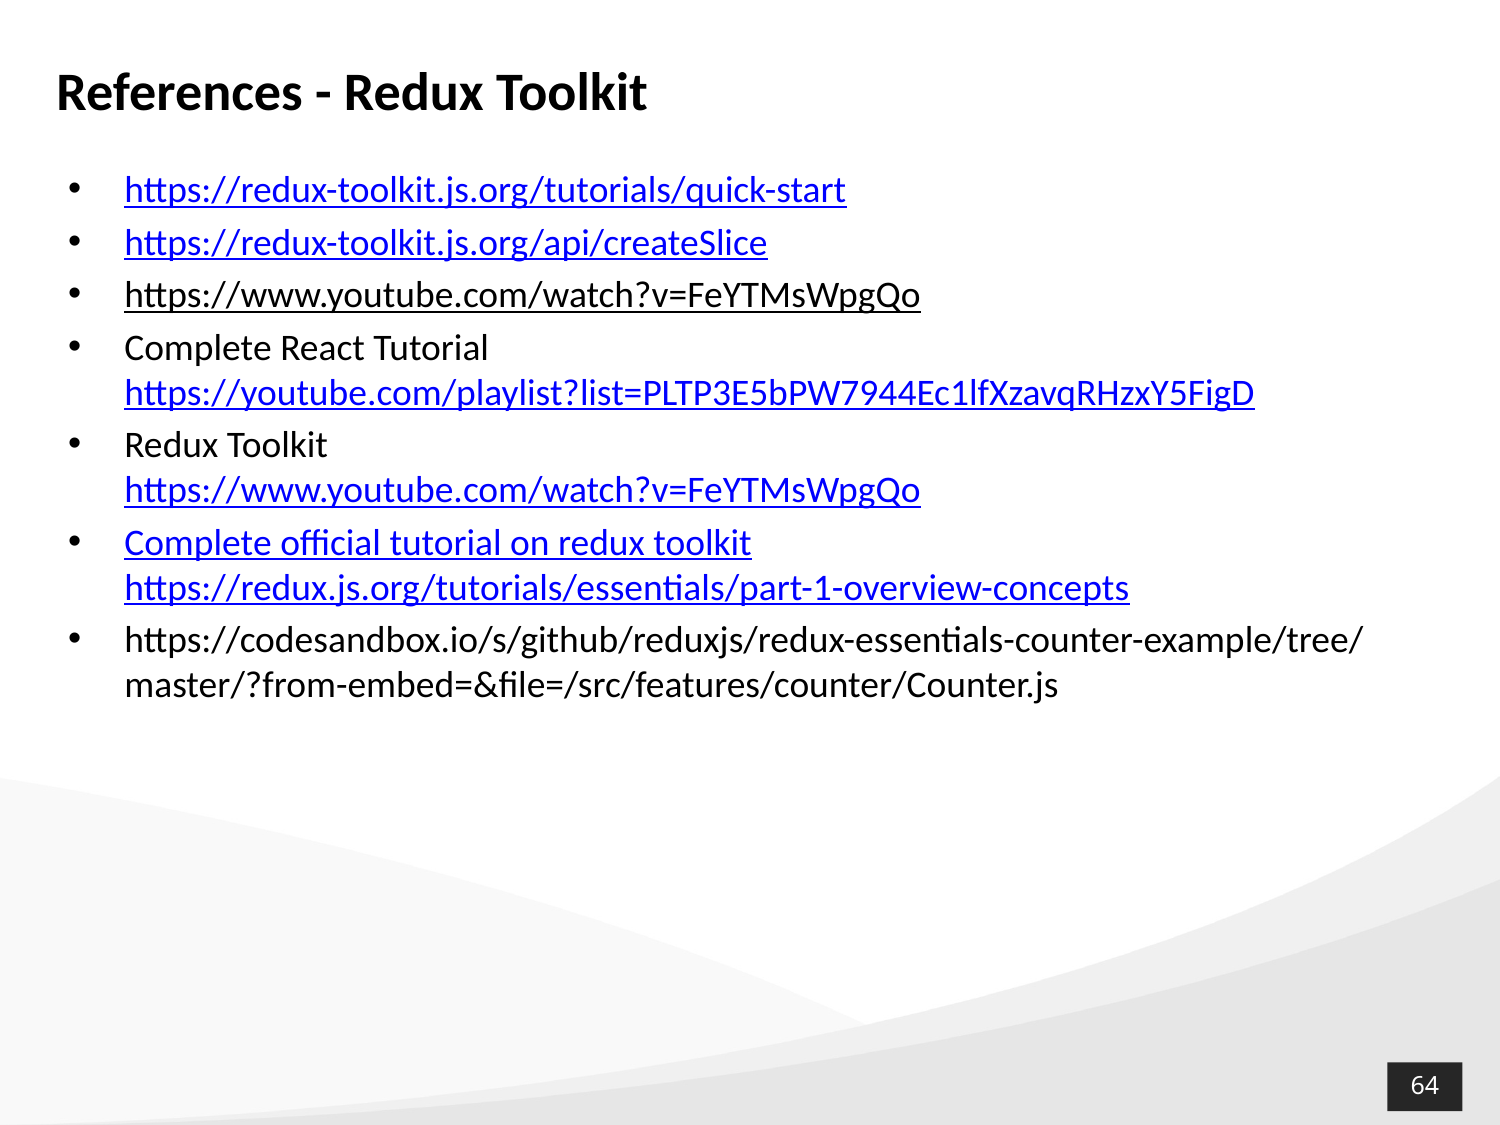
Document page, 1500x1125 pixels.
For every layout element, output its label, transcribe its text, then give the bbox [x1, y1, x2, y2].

picture [0, 0, 1500, 1125]
list https://redux-toolkit.js.org/tutorials/quick-start https://redux-toolkit.js.org/api/createSlice https://www.youtube.com/watch?v=FeYTMsWpgQo Complete React Tutorial https://youtube.com/playlist?list=PLTP3E5bPW7944Ec1lfXzavqRHzxY5FigD Redux Toolkit https://www.youtube.com/watch?v=FeYTMsWpgQo Complete official tutorial on redux toolkit https://redux.js.org/tutorials/essentials/part-1-overview-concepts https://codesandbox.io/s/github/reduxjs/redux-essentials-counter-example/tree/master/?from-embed=&file=/src/features/counter/Counter.js [52, 157, 1424, 1059]
title References - Redux Toolkit [41, 30, 1233, 147]
